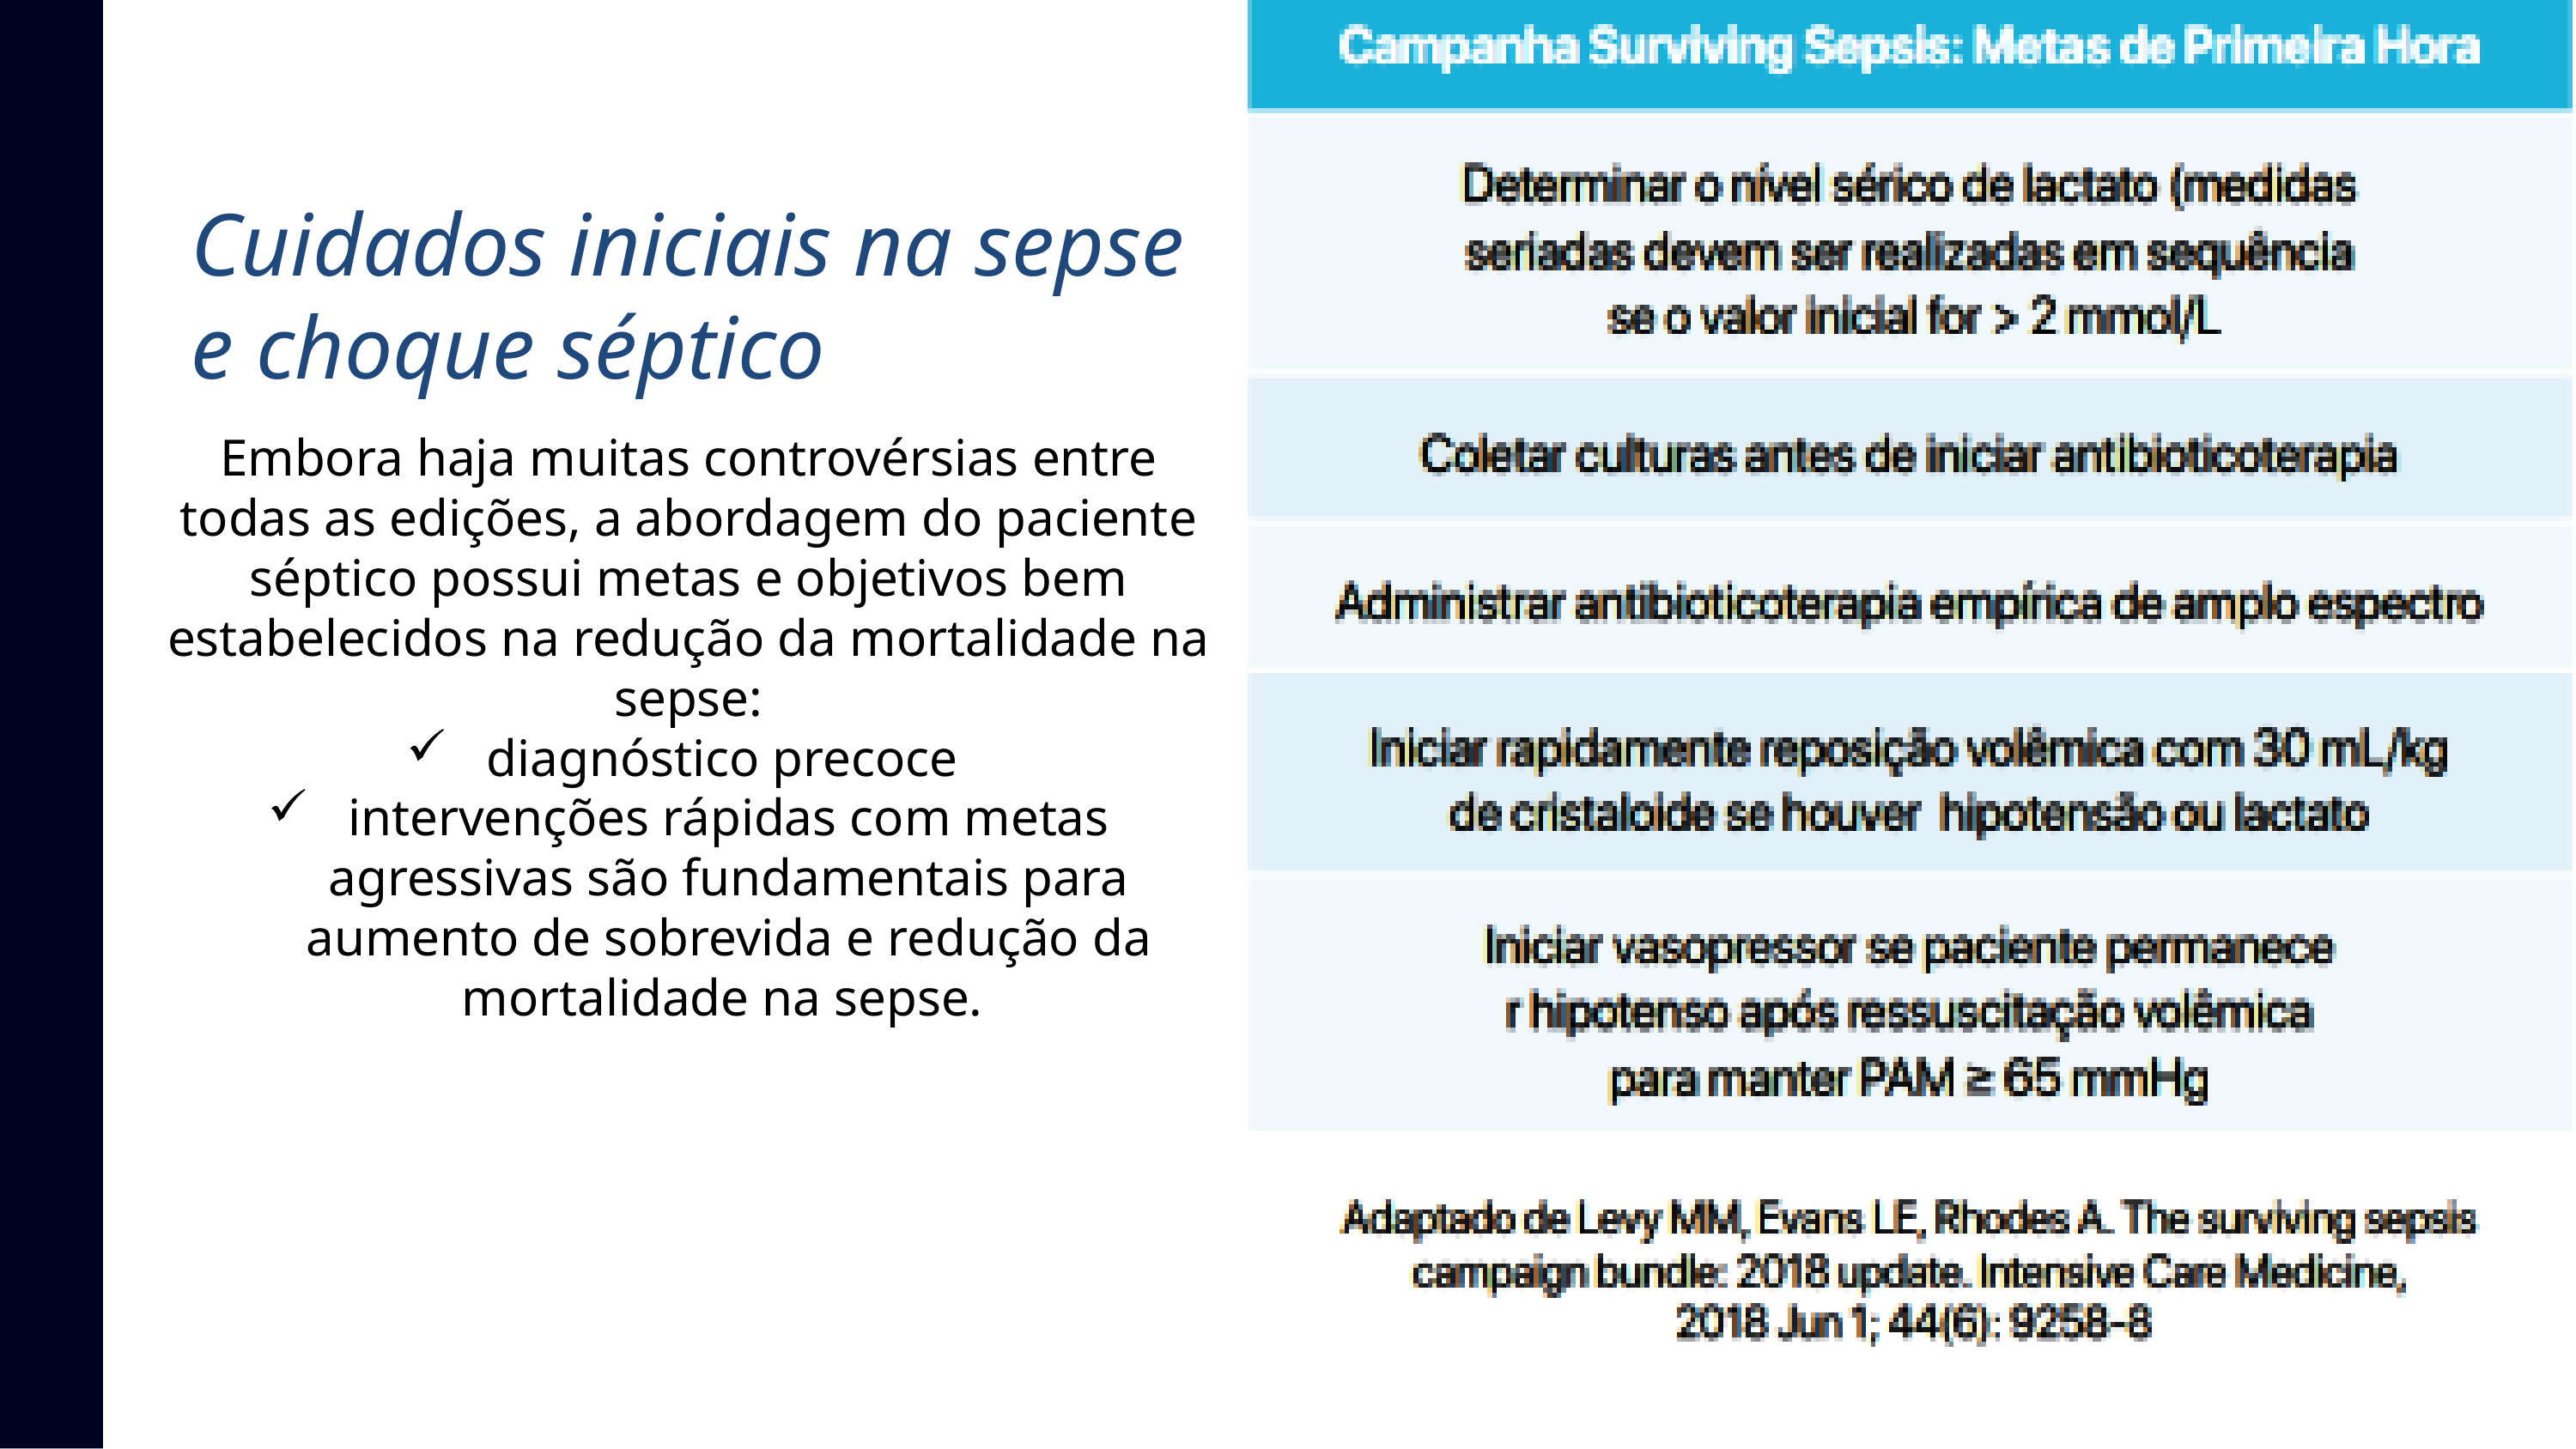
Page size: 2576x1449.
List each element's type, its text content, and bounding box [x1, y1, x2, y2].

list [1230, 0, 2573, 1378]
list Embora haja muitas controvérsias entre todas as edições, a abordagem do paciente séptico possui metas e objetivos bem estabelecidos na redução da mortalidade na sepse: diagnóstico precoce intervenções rápidas com metas agressivas são fundamentais para aumento de sobrevida e redução da mortalidade na sepse. [163, 426, 1213, 1155]
title Cuidados iniciais na sepse e choque séptico [191, 190, 1225, 472]
